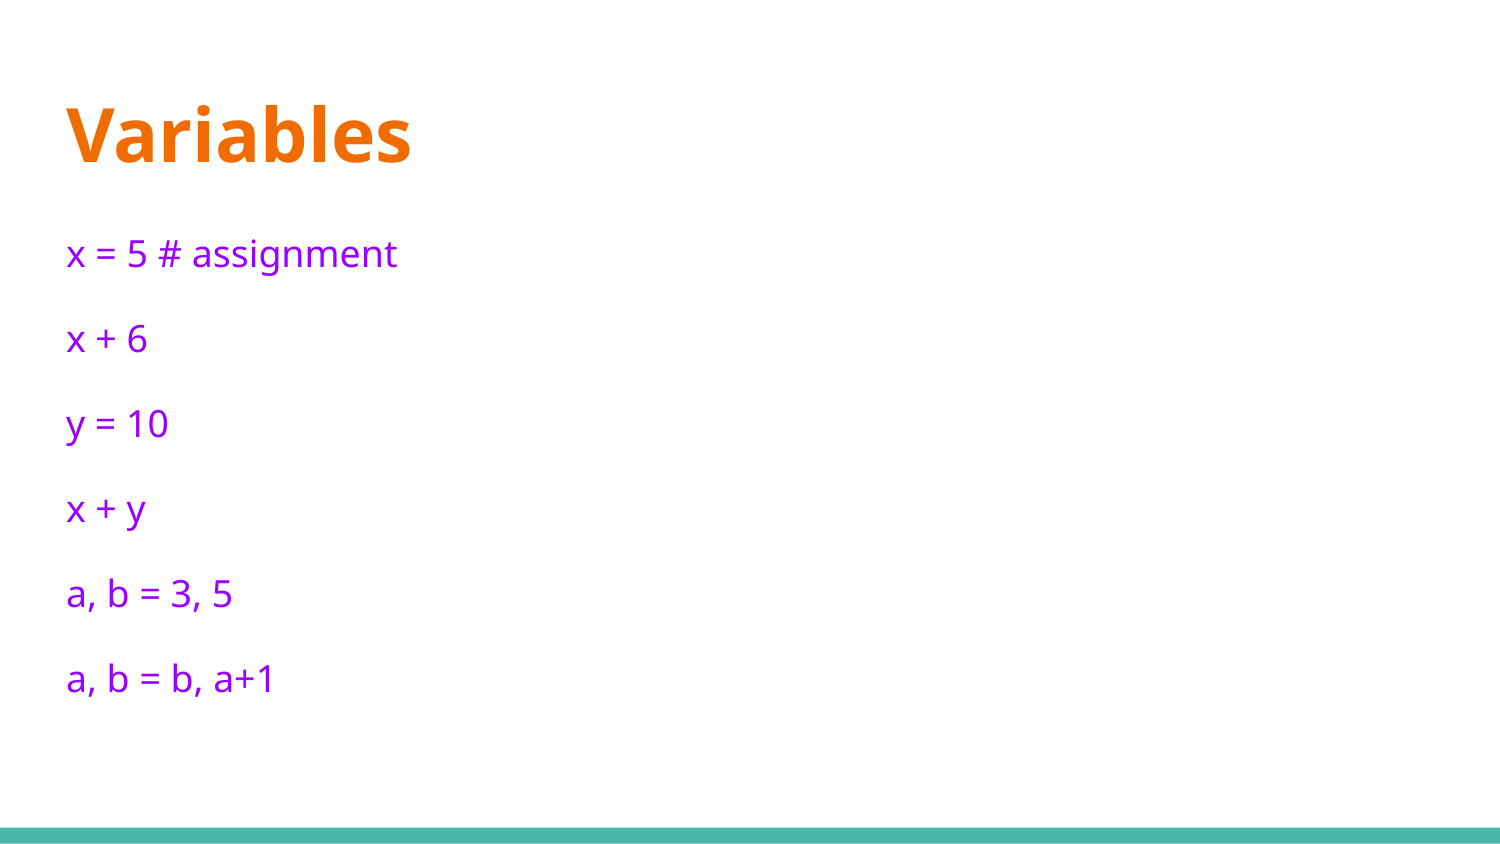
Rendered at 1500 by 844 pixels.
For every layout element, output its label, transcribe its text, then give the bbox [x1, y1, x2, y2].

title Variables [51, 72, 1449, 189]
list x = 5 # assignment x + 6 y = 10 x + y a, b = 3, 5 a, b = b, a+1 [51, 207, 1449, 750]
